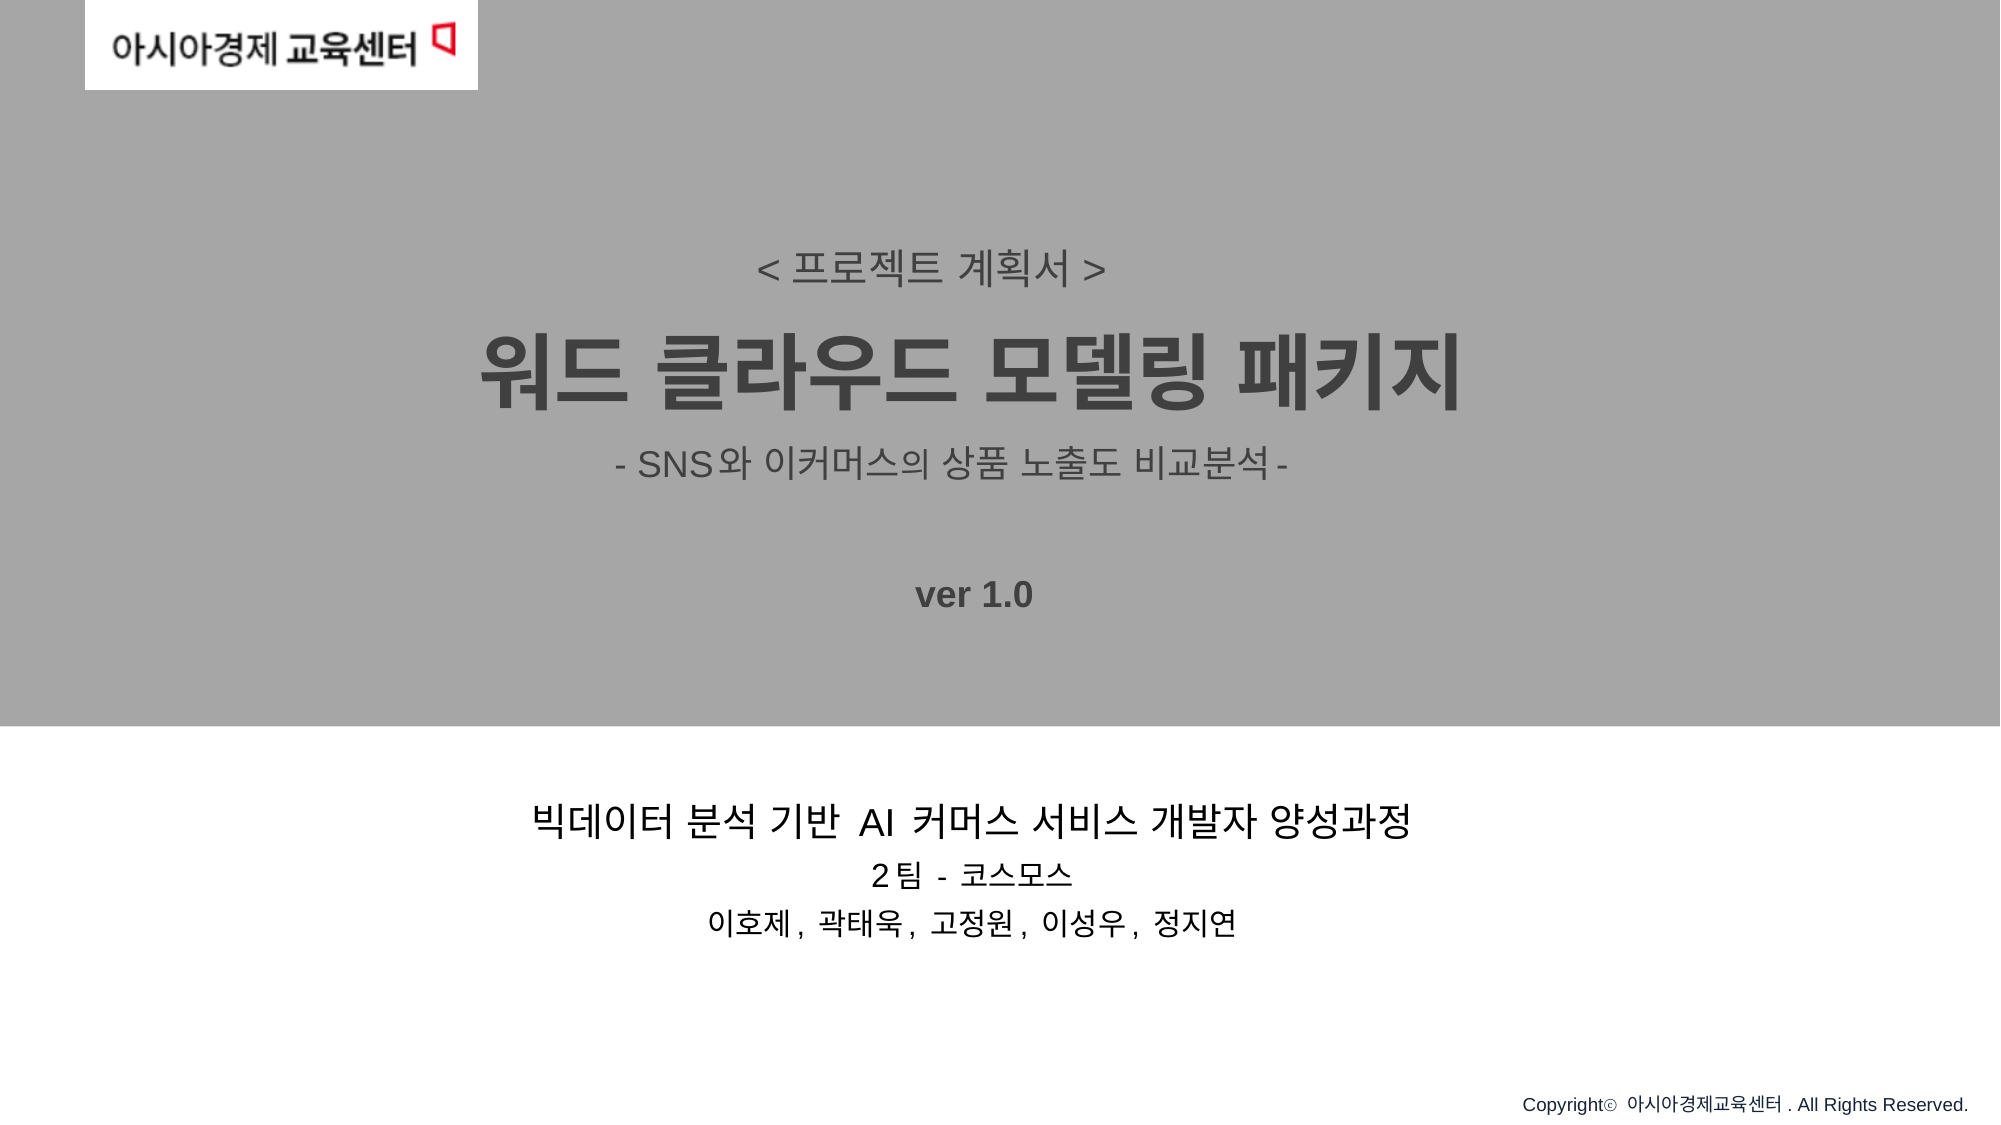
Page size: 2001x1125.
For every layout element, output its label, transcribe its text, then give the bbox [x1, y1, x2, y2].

text_box 워드 클라우드 모델링 패키지 [263, 287, 1682, 467]
title <프로젝트 계획서> [665, 214, 1199, 287]
picture [85, 0, 479, 90]
text_box ver 1.0 [900, 562, 1049, 623]
subtitle 빅데이터 분석 기반 AI 커머스 서비스 개발자 양성과정 2팀 - 코스모스 이호제, 곽태욱, 고정원, 이성우, 정지연 [513, 795, 1432, 960]
text_box - SNS와 이커머스의 상품 노출도 비교분석- [550, 467, 1363, 507]
text_box [0, 0, 2000, 728]
